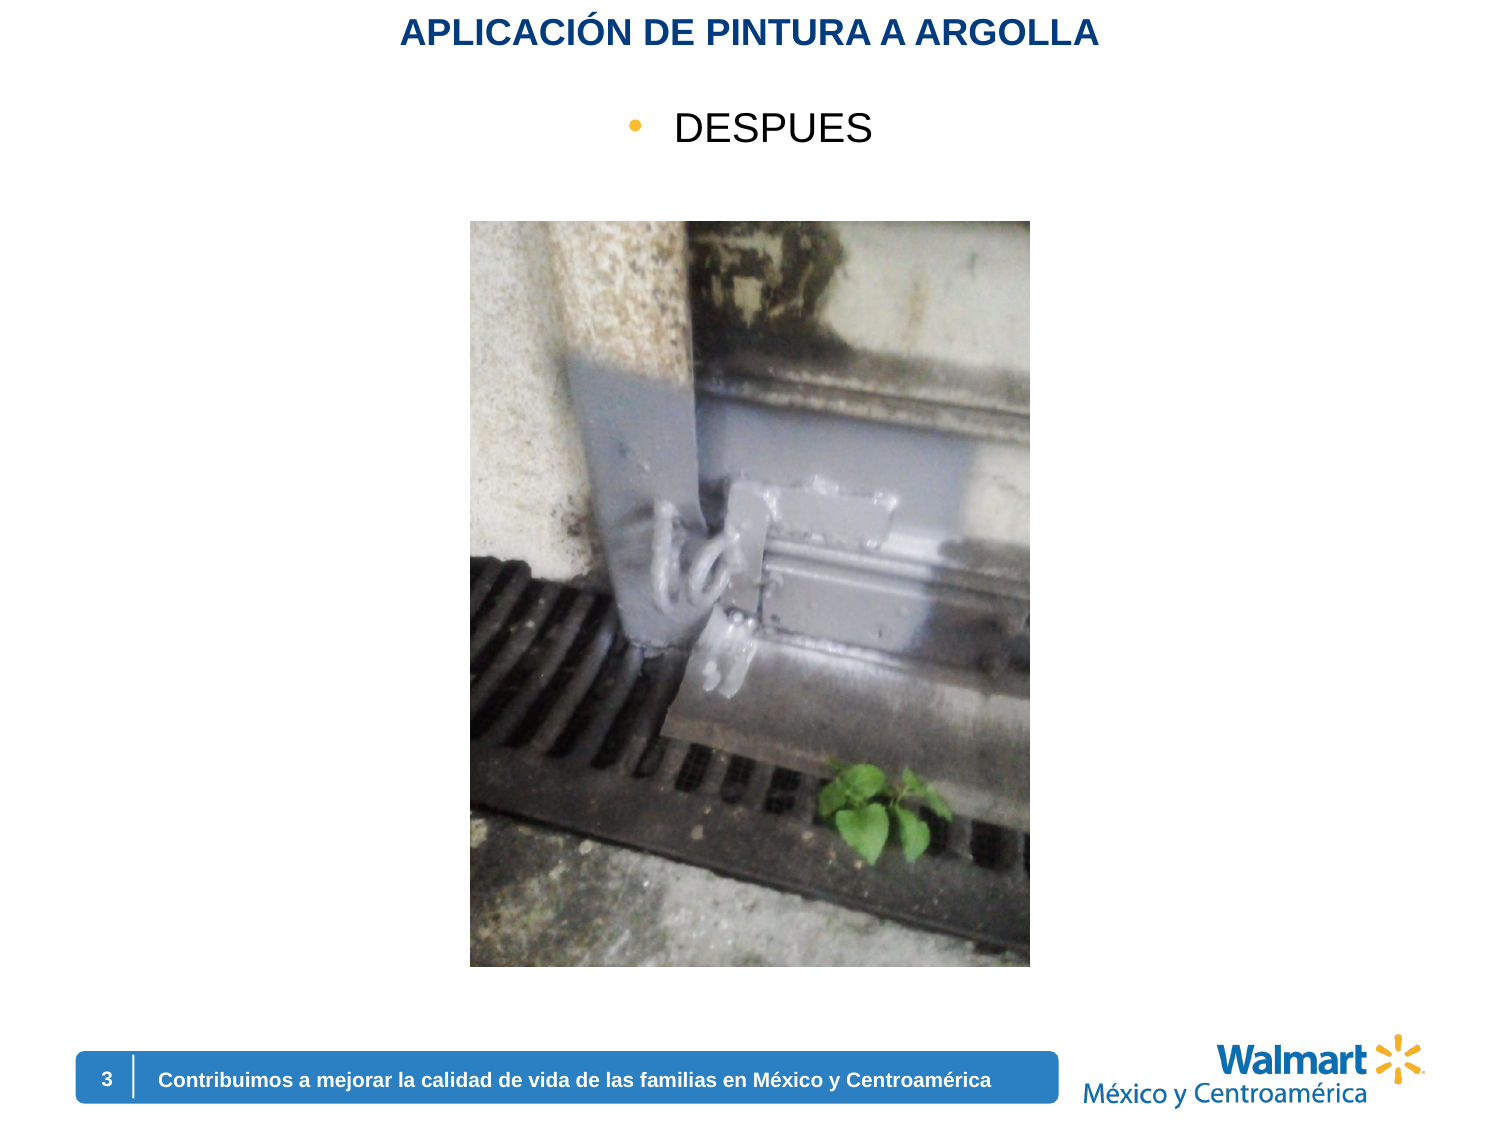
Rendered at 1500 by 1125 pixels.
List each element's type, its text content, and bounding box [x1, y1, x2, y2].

title APLICACIÓN DE PINTURA A ARGOLLA [74, 0, 1426, 61]
picture [470, 221, 1030, 968]
footer Contribuimos a mejorar la calidad de vida de las familias en México y Centroamérica [142, 1058, 1024, 1093]
text_box DESPUES [443, 93, 1057, 219]
picture [1084, 1034, 1425, 1109]
